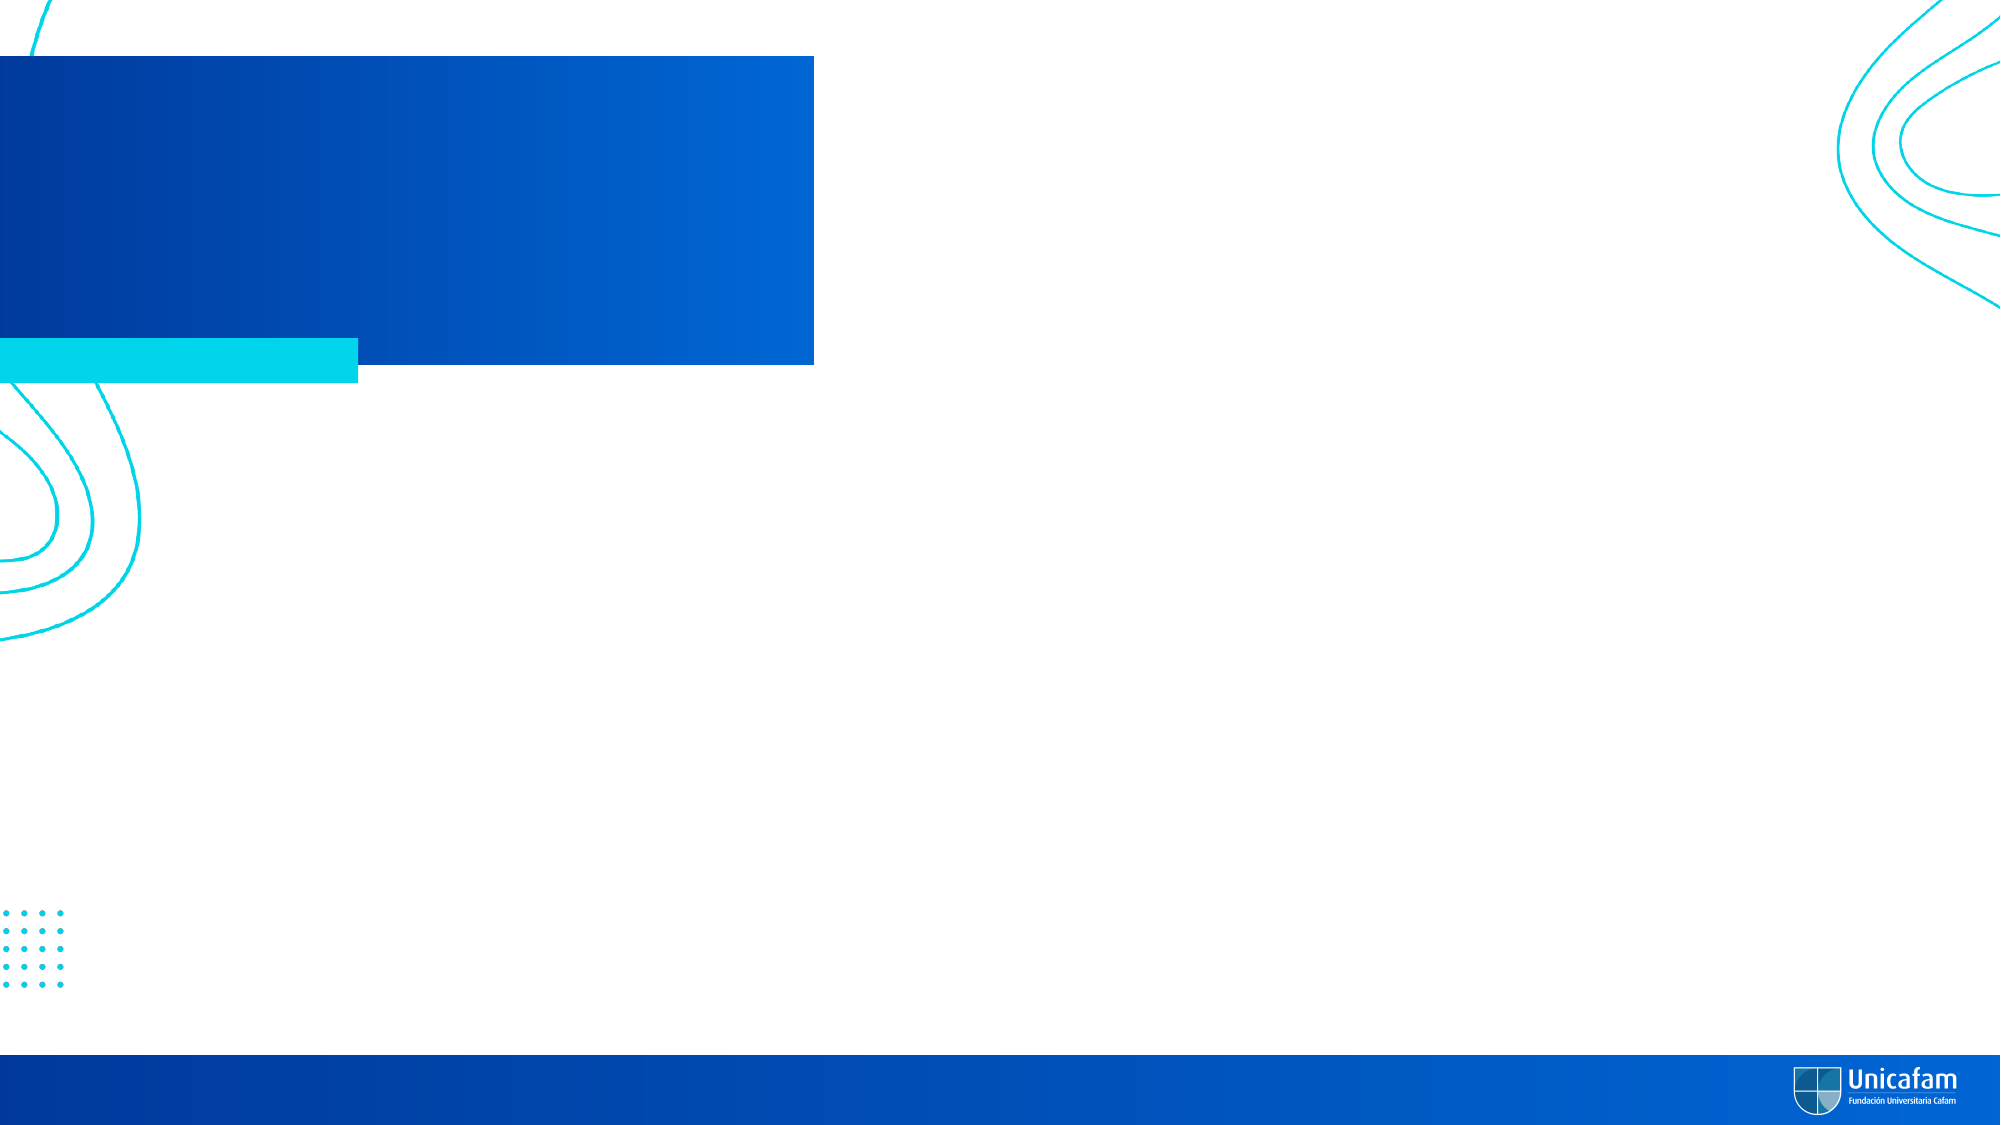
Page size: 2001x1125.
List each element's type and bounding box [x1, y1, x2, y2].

picture [0, 897, 81, 1001]
picture [1803, 0, 2001, 629]
picture [0, 0, 814, 365]
picture [0, 1055, 2000, 1125]
picture [0, 384, 233, 850]
